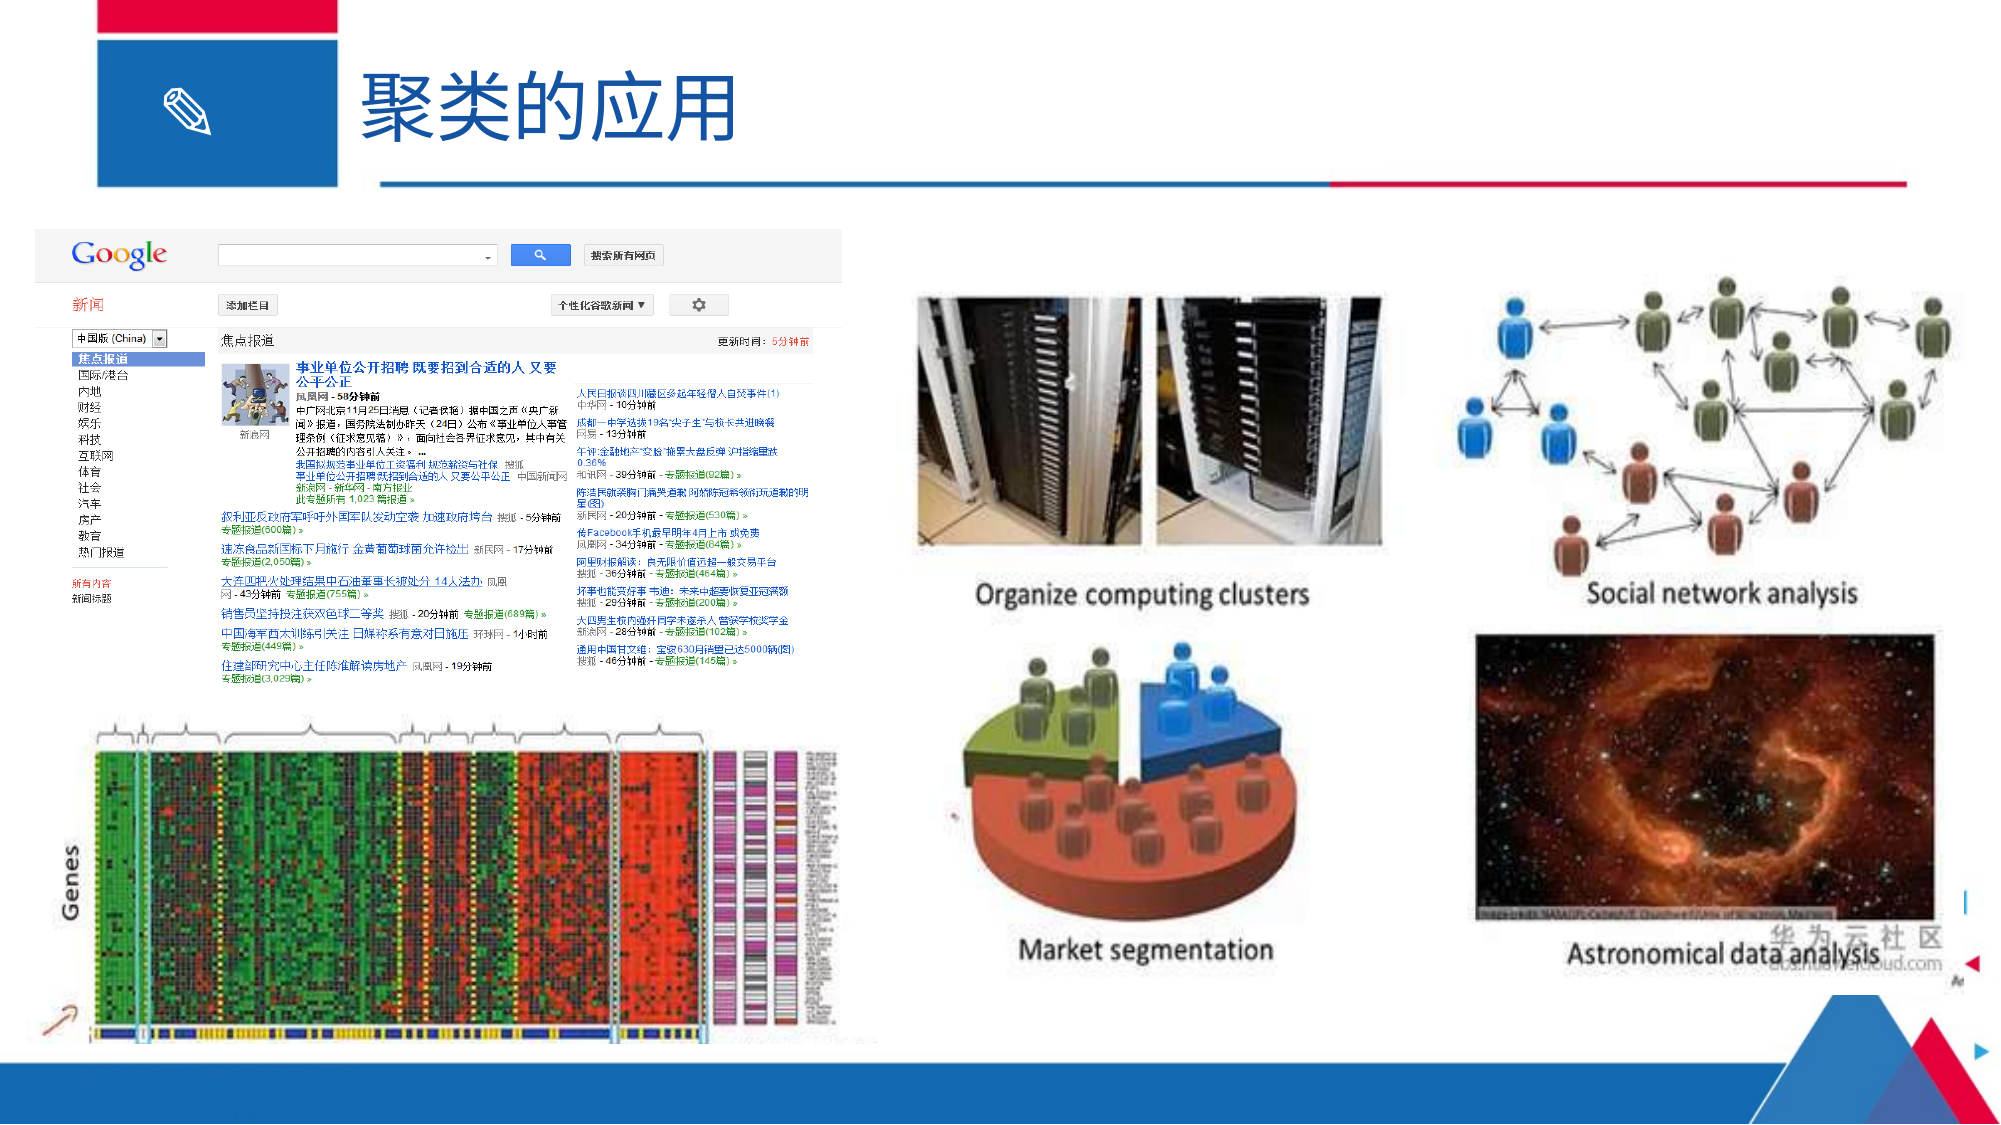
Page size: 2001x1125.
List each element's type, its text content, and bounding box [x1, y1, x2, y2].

title 聚类的应用 [344, 51, 1413, 159]
picture [0, 0, 2000, 1124]
